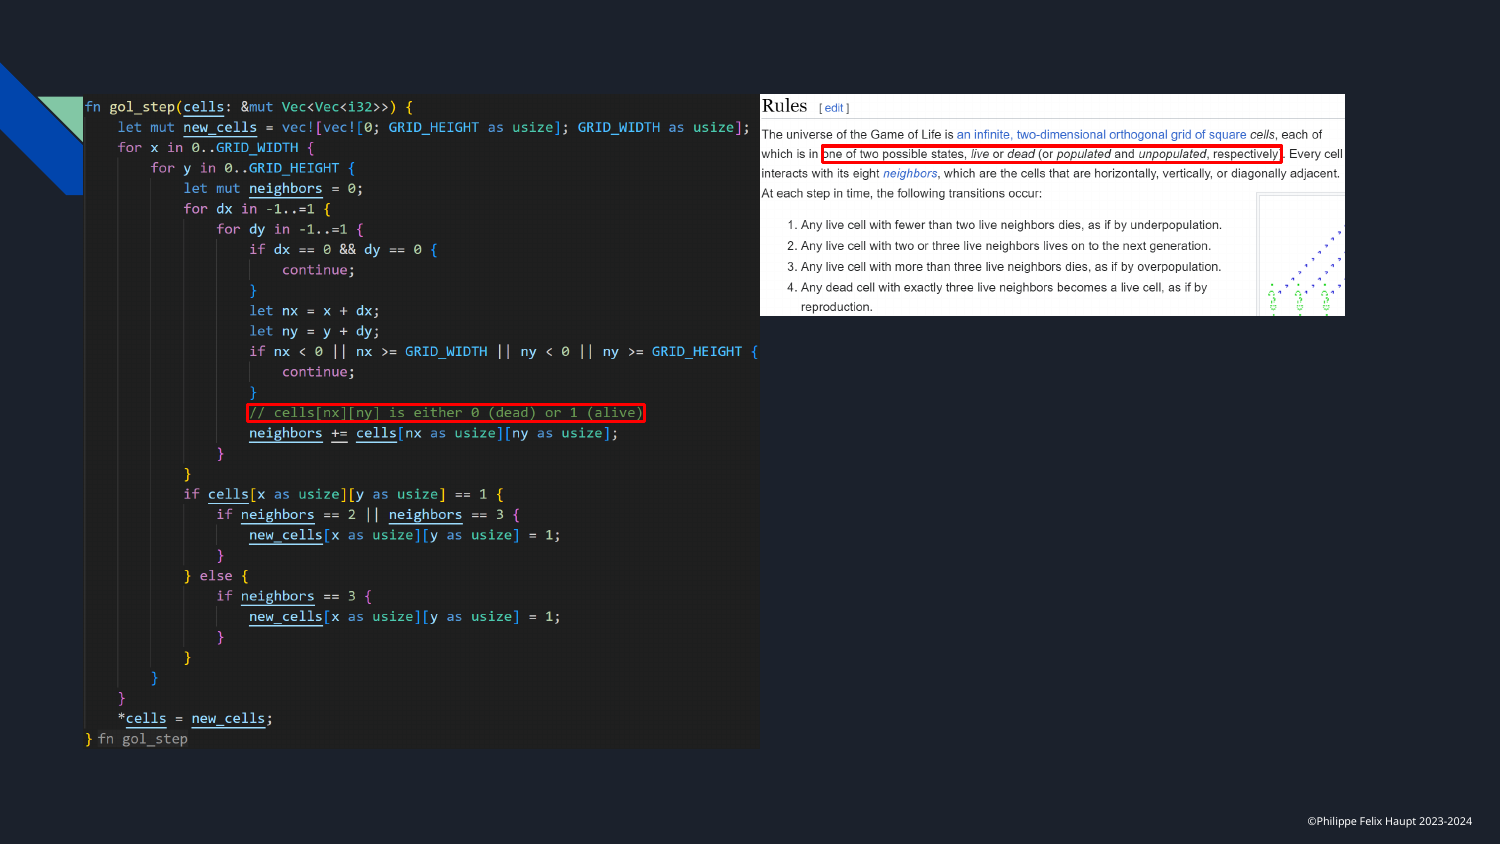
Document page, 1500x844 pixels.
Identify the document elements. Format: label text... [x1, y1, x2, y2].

picture [83, 94, 1345, 750]
text_box ©Philippe Felix Haupt 2023-2024 [1292, 801, 1500, 844]
